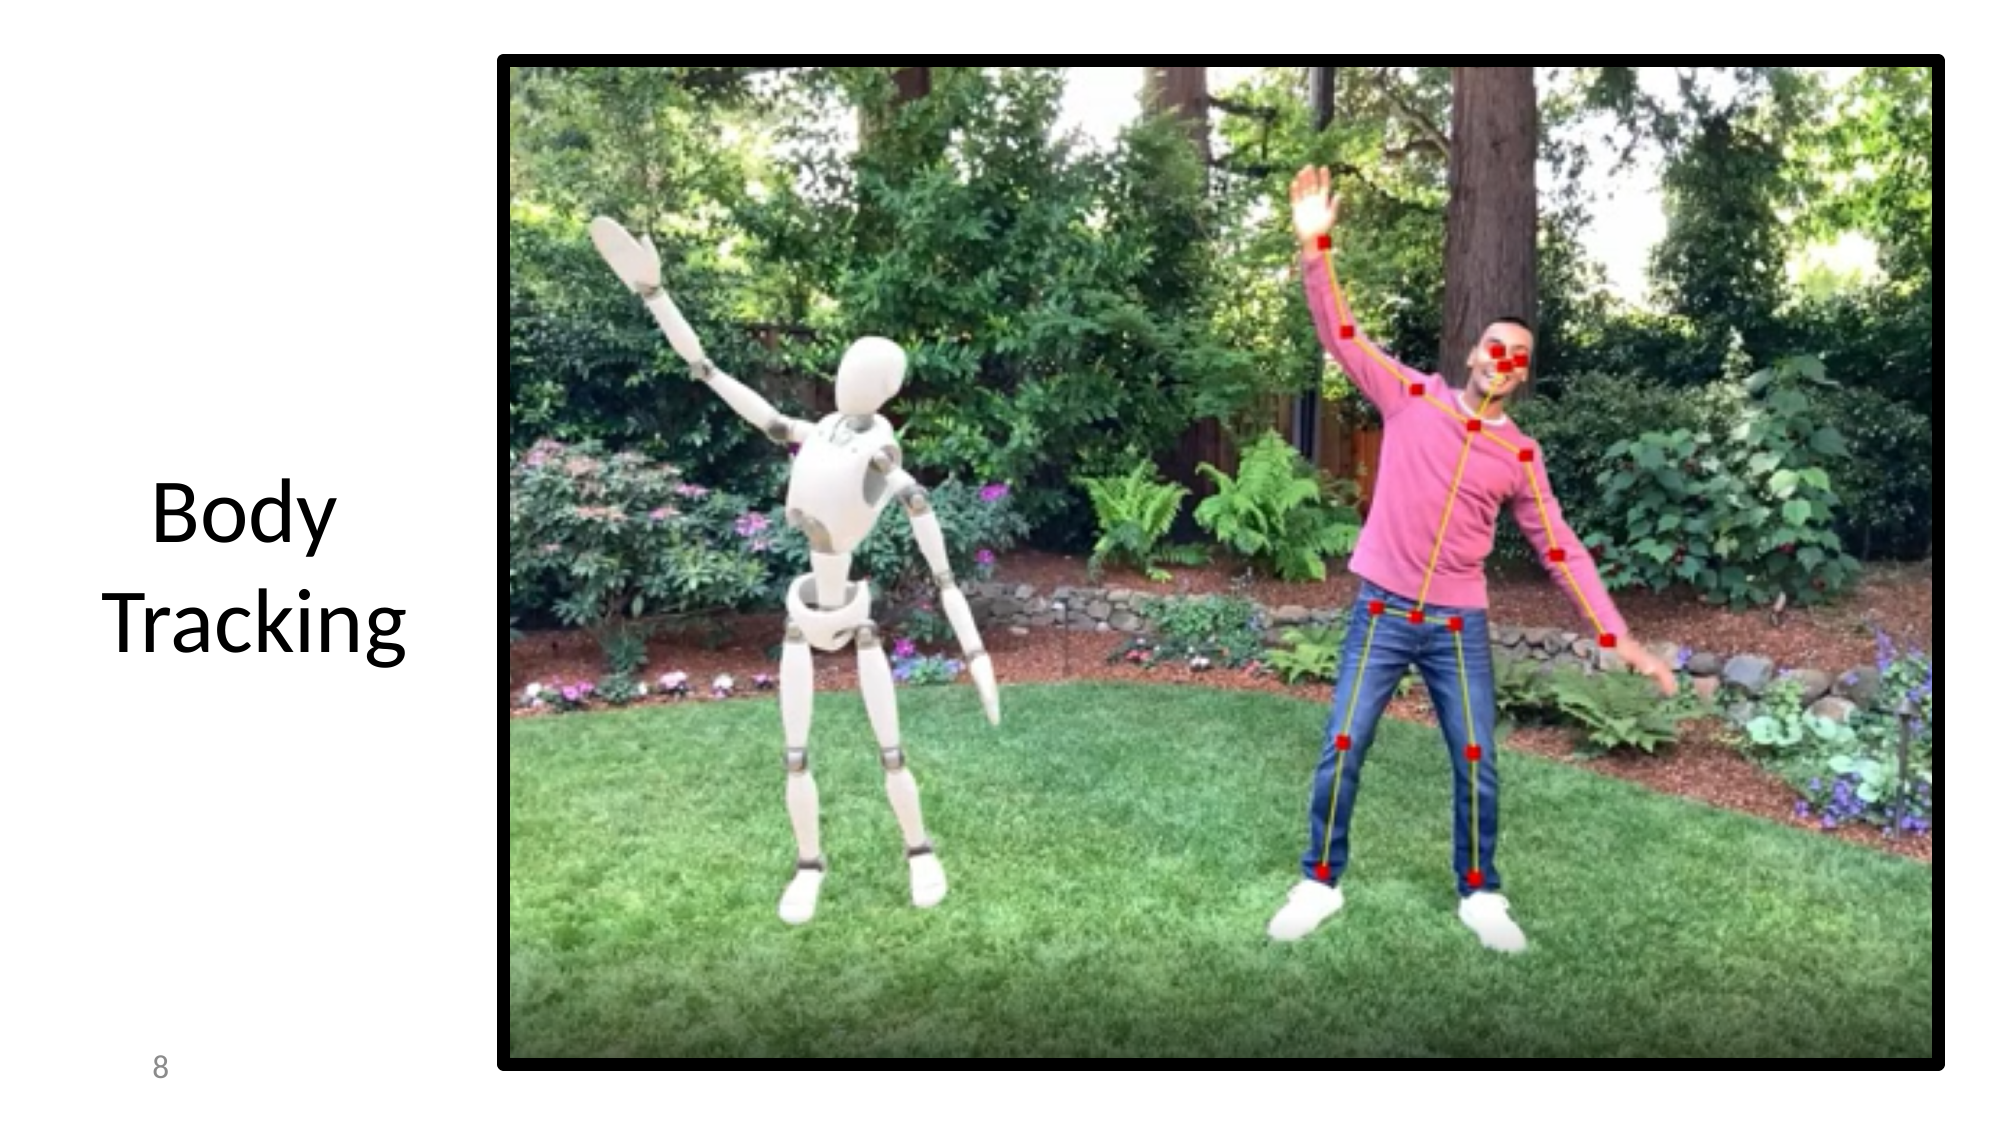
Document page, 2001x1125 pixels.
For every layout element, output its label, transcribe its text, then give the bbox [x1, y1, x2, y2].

text_box Body Tracking [86, 443, 423, 679]
slide_number 7 [137, 1035, 588, 1096]
picture [509, 66, 1933, 1059]
